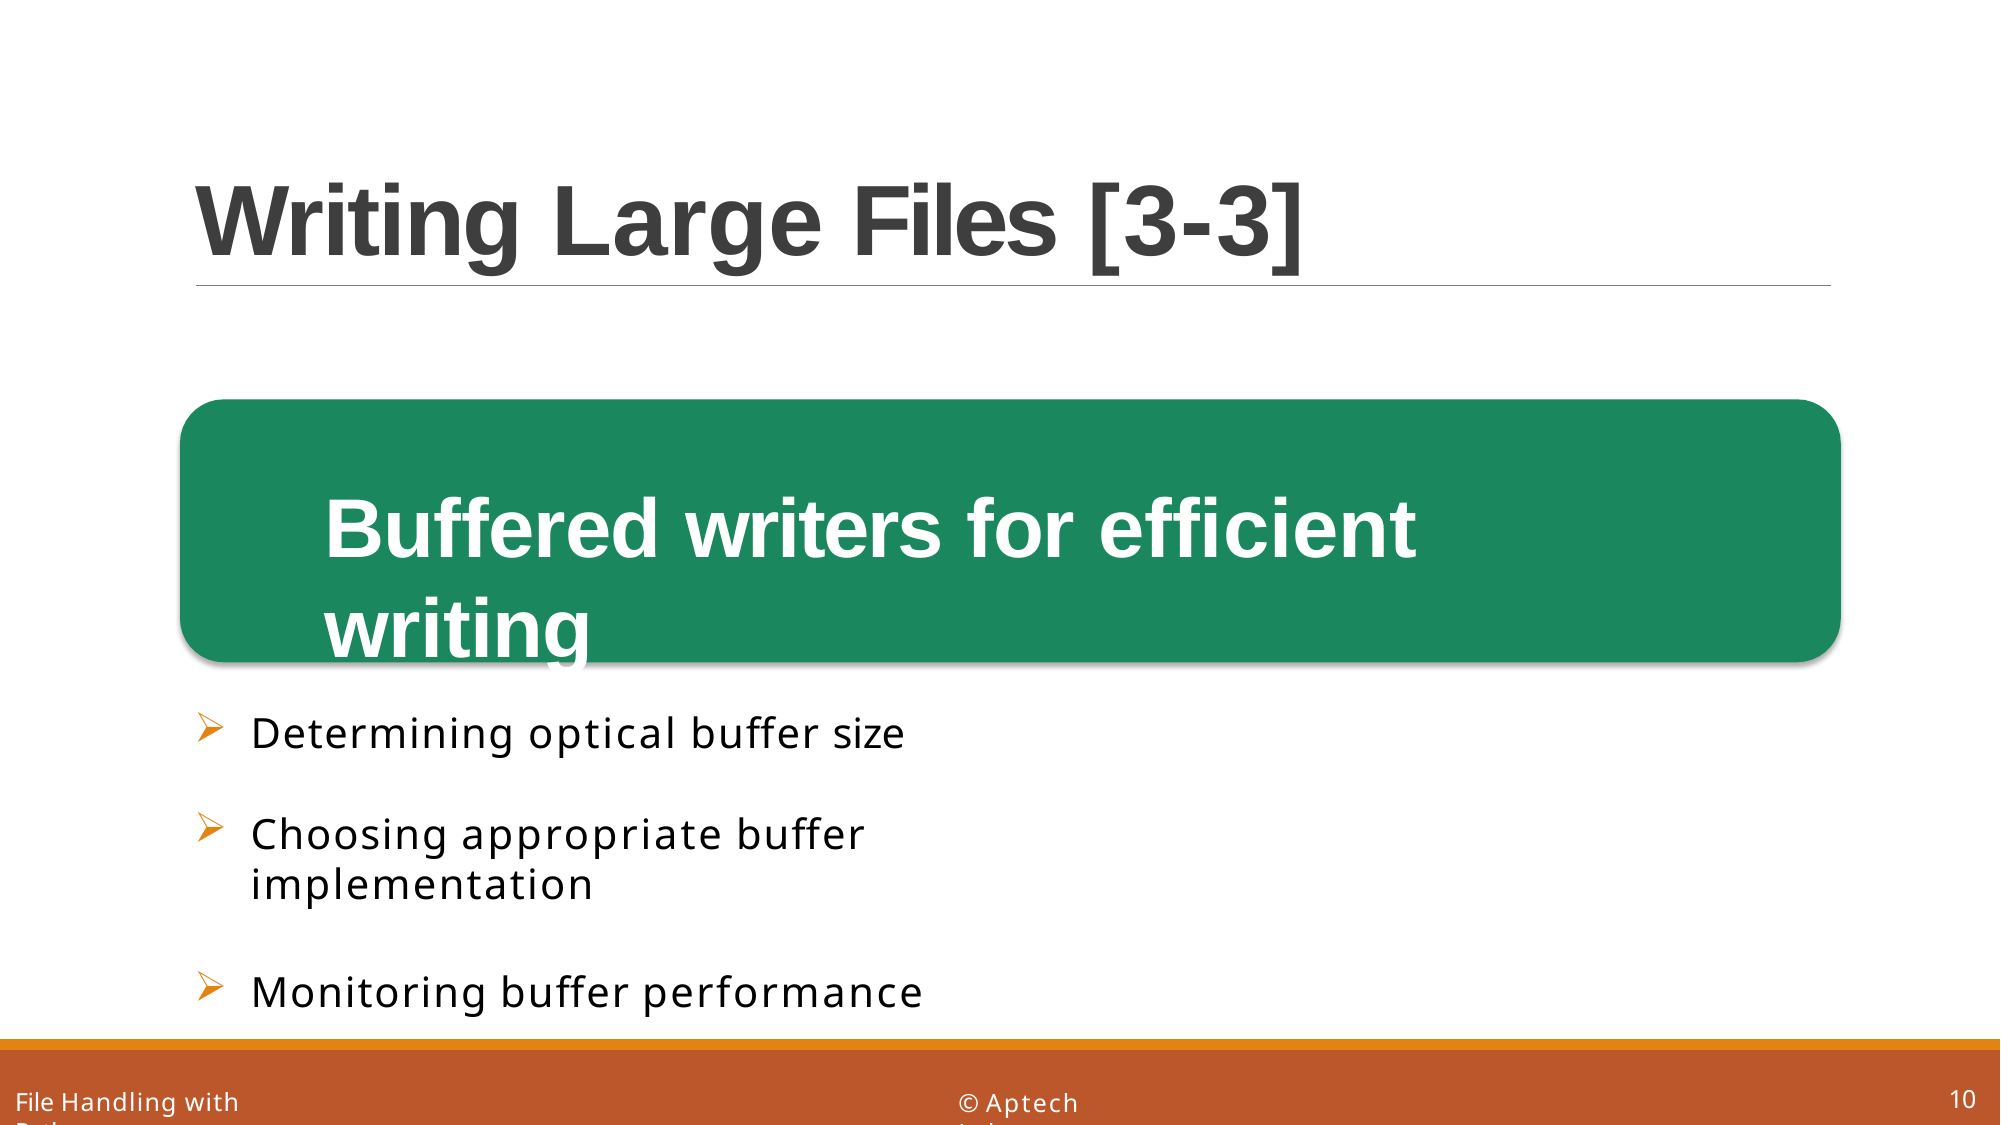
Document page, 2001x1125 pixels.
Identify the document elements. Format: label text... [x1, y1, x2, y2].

slide_number 10 [1942, 1083, 1985, 1125]
text_box Determining optical buffer size Choosing appropriate buffer implementation Monitoring buffer performance [192, 705, 1163, 1017]
slide_number File Handling with Python [12, 1086, 319, 1125]
title Writing Large Files [3-3] [192, 51, 1781, 344]
footer © Aptech Ltd [956, 1087, 1122, 1125]
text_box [172, 396, 1849, 675]
